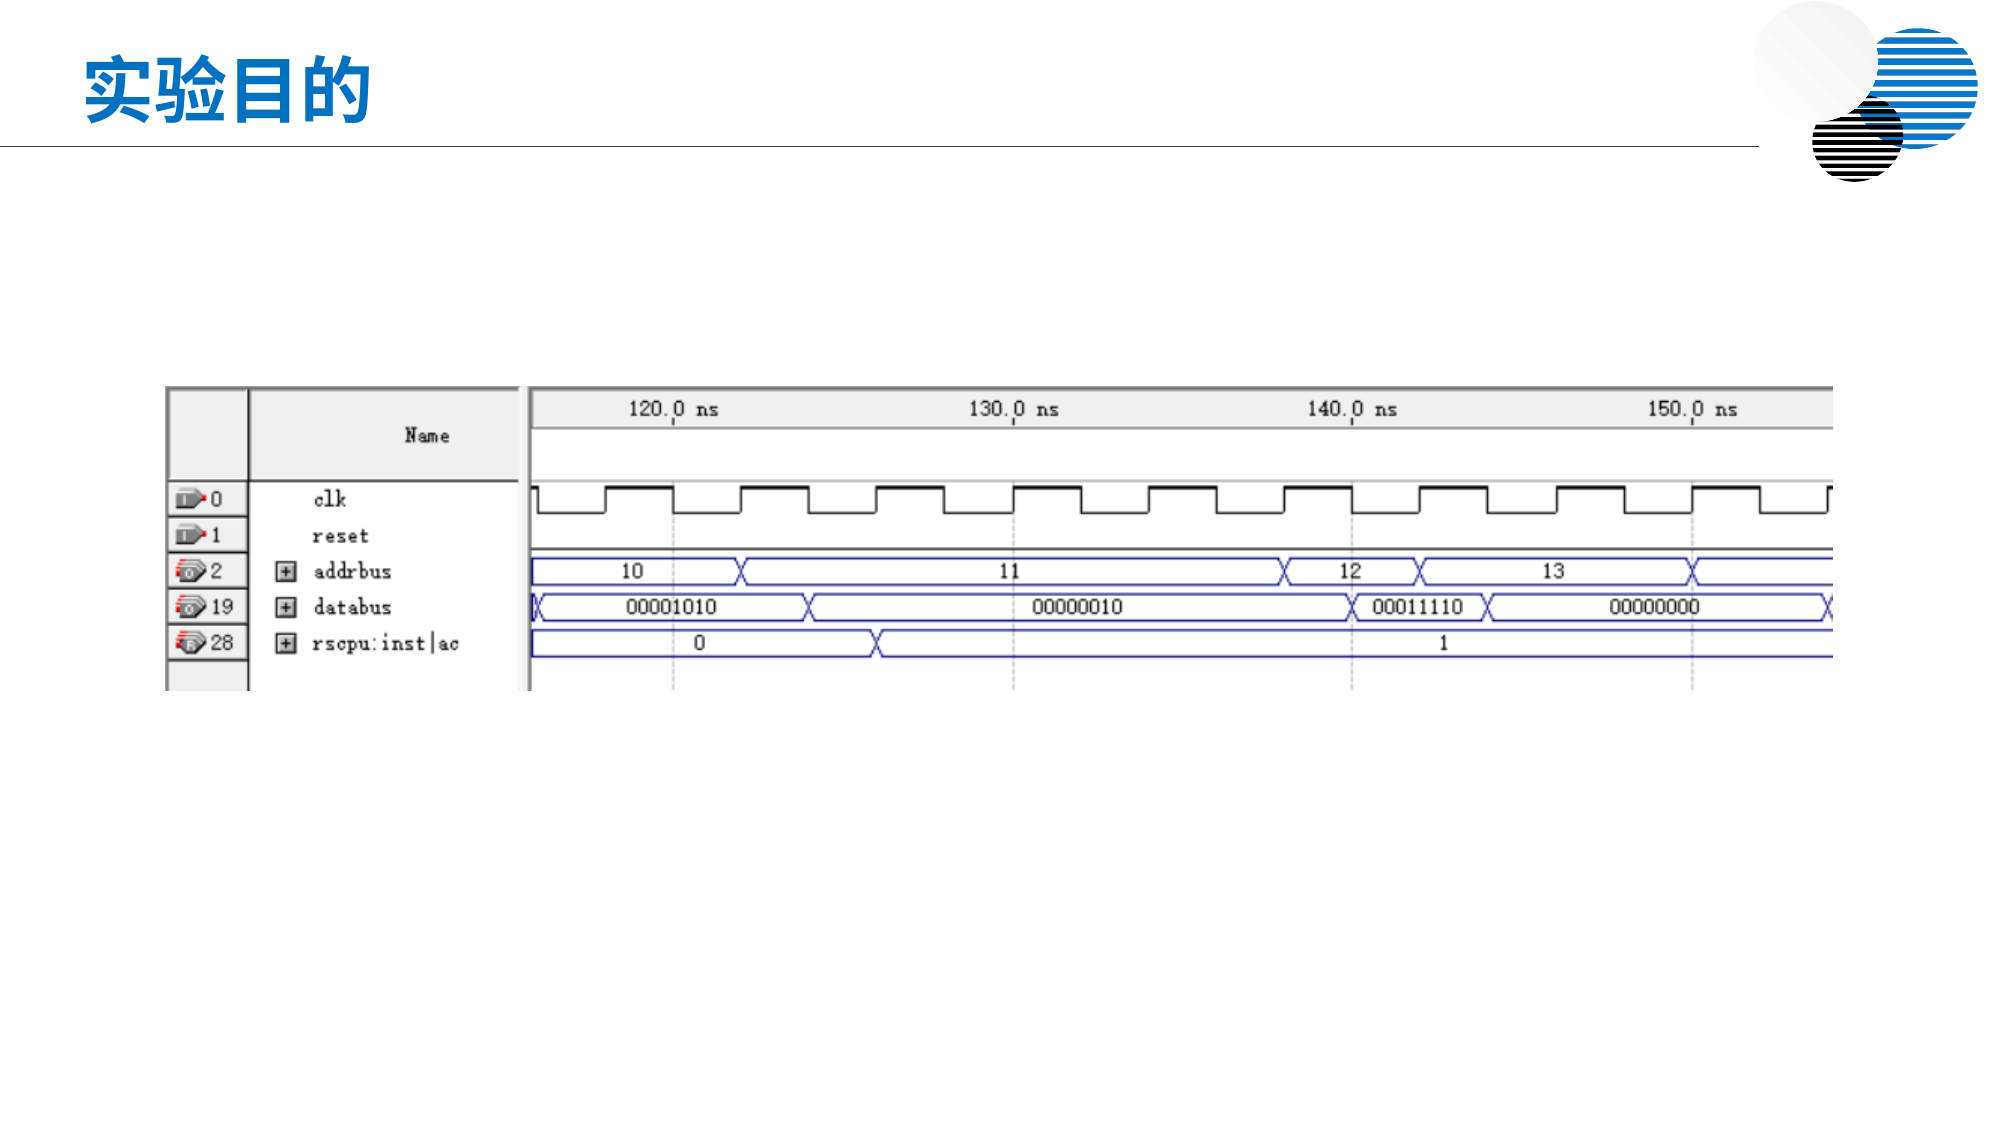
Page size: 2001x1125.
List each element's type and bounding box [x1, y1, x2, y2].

picture [165, 386, 1833, 691]
text_box [0, 1, 1979, 181]
